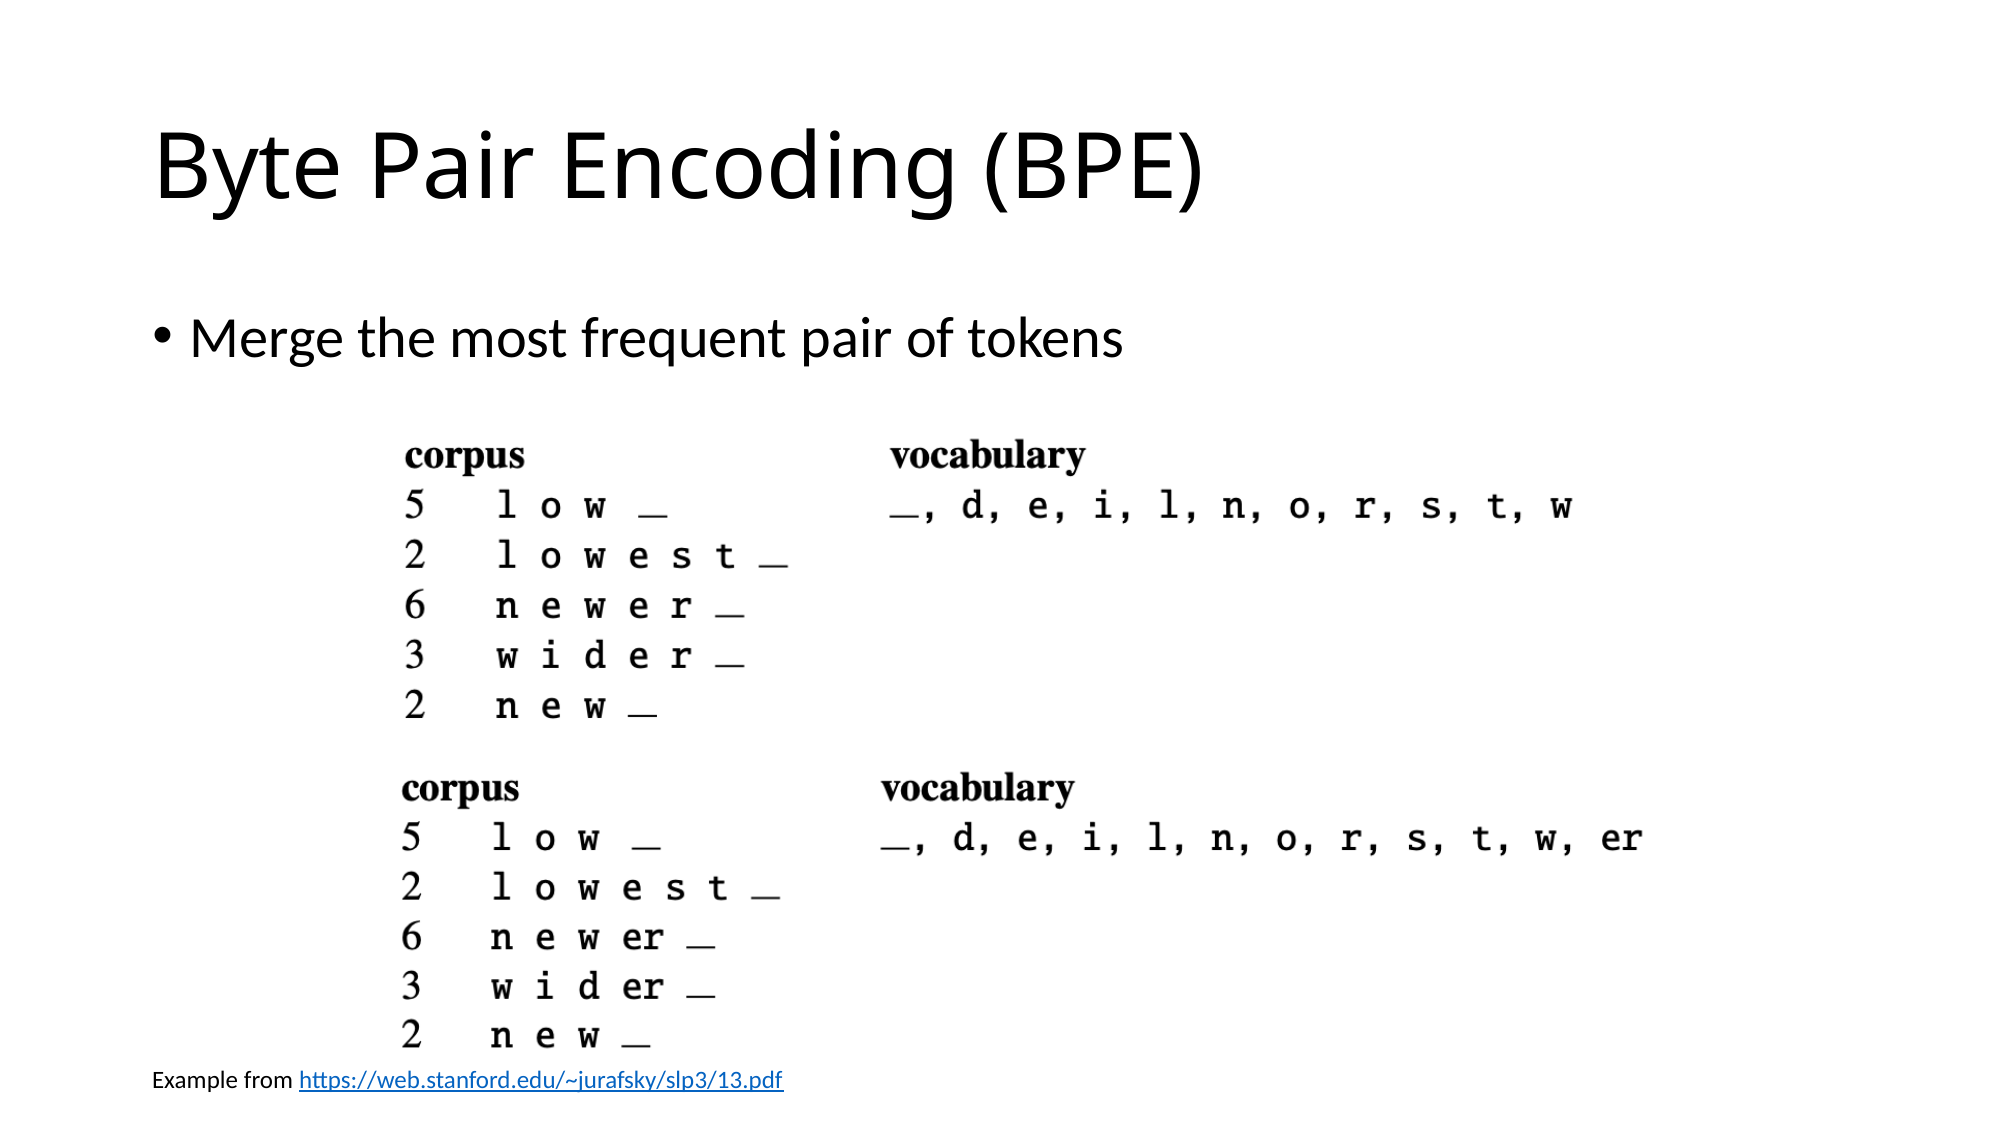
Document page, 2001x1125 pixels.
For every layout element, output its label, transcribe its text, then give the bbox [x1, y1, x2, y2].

text_box Example from https://web.stanford.edu/~jurafsky/slp3/13.pdf [137, 1056, 1356, 1101]
picture [388, 755, 1664, 1065]
list Merge the most frequent pair of tokens [137, 299, 1863, 1014]
picture [388, 425, 1612, 742]
title Byte Pair Encoding (BPE) [137, 59, 1863, 278]
